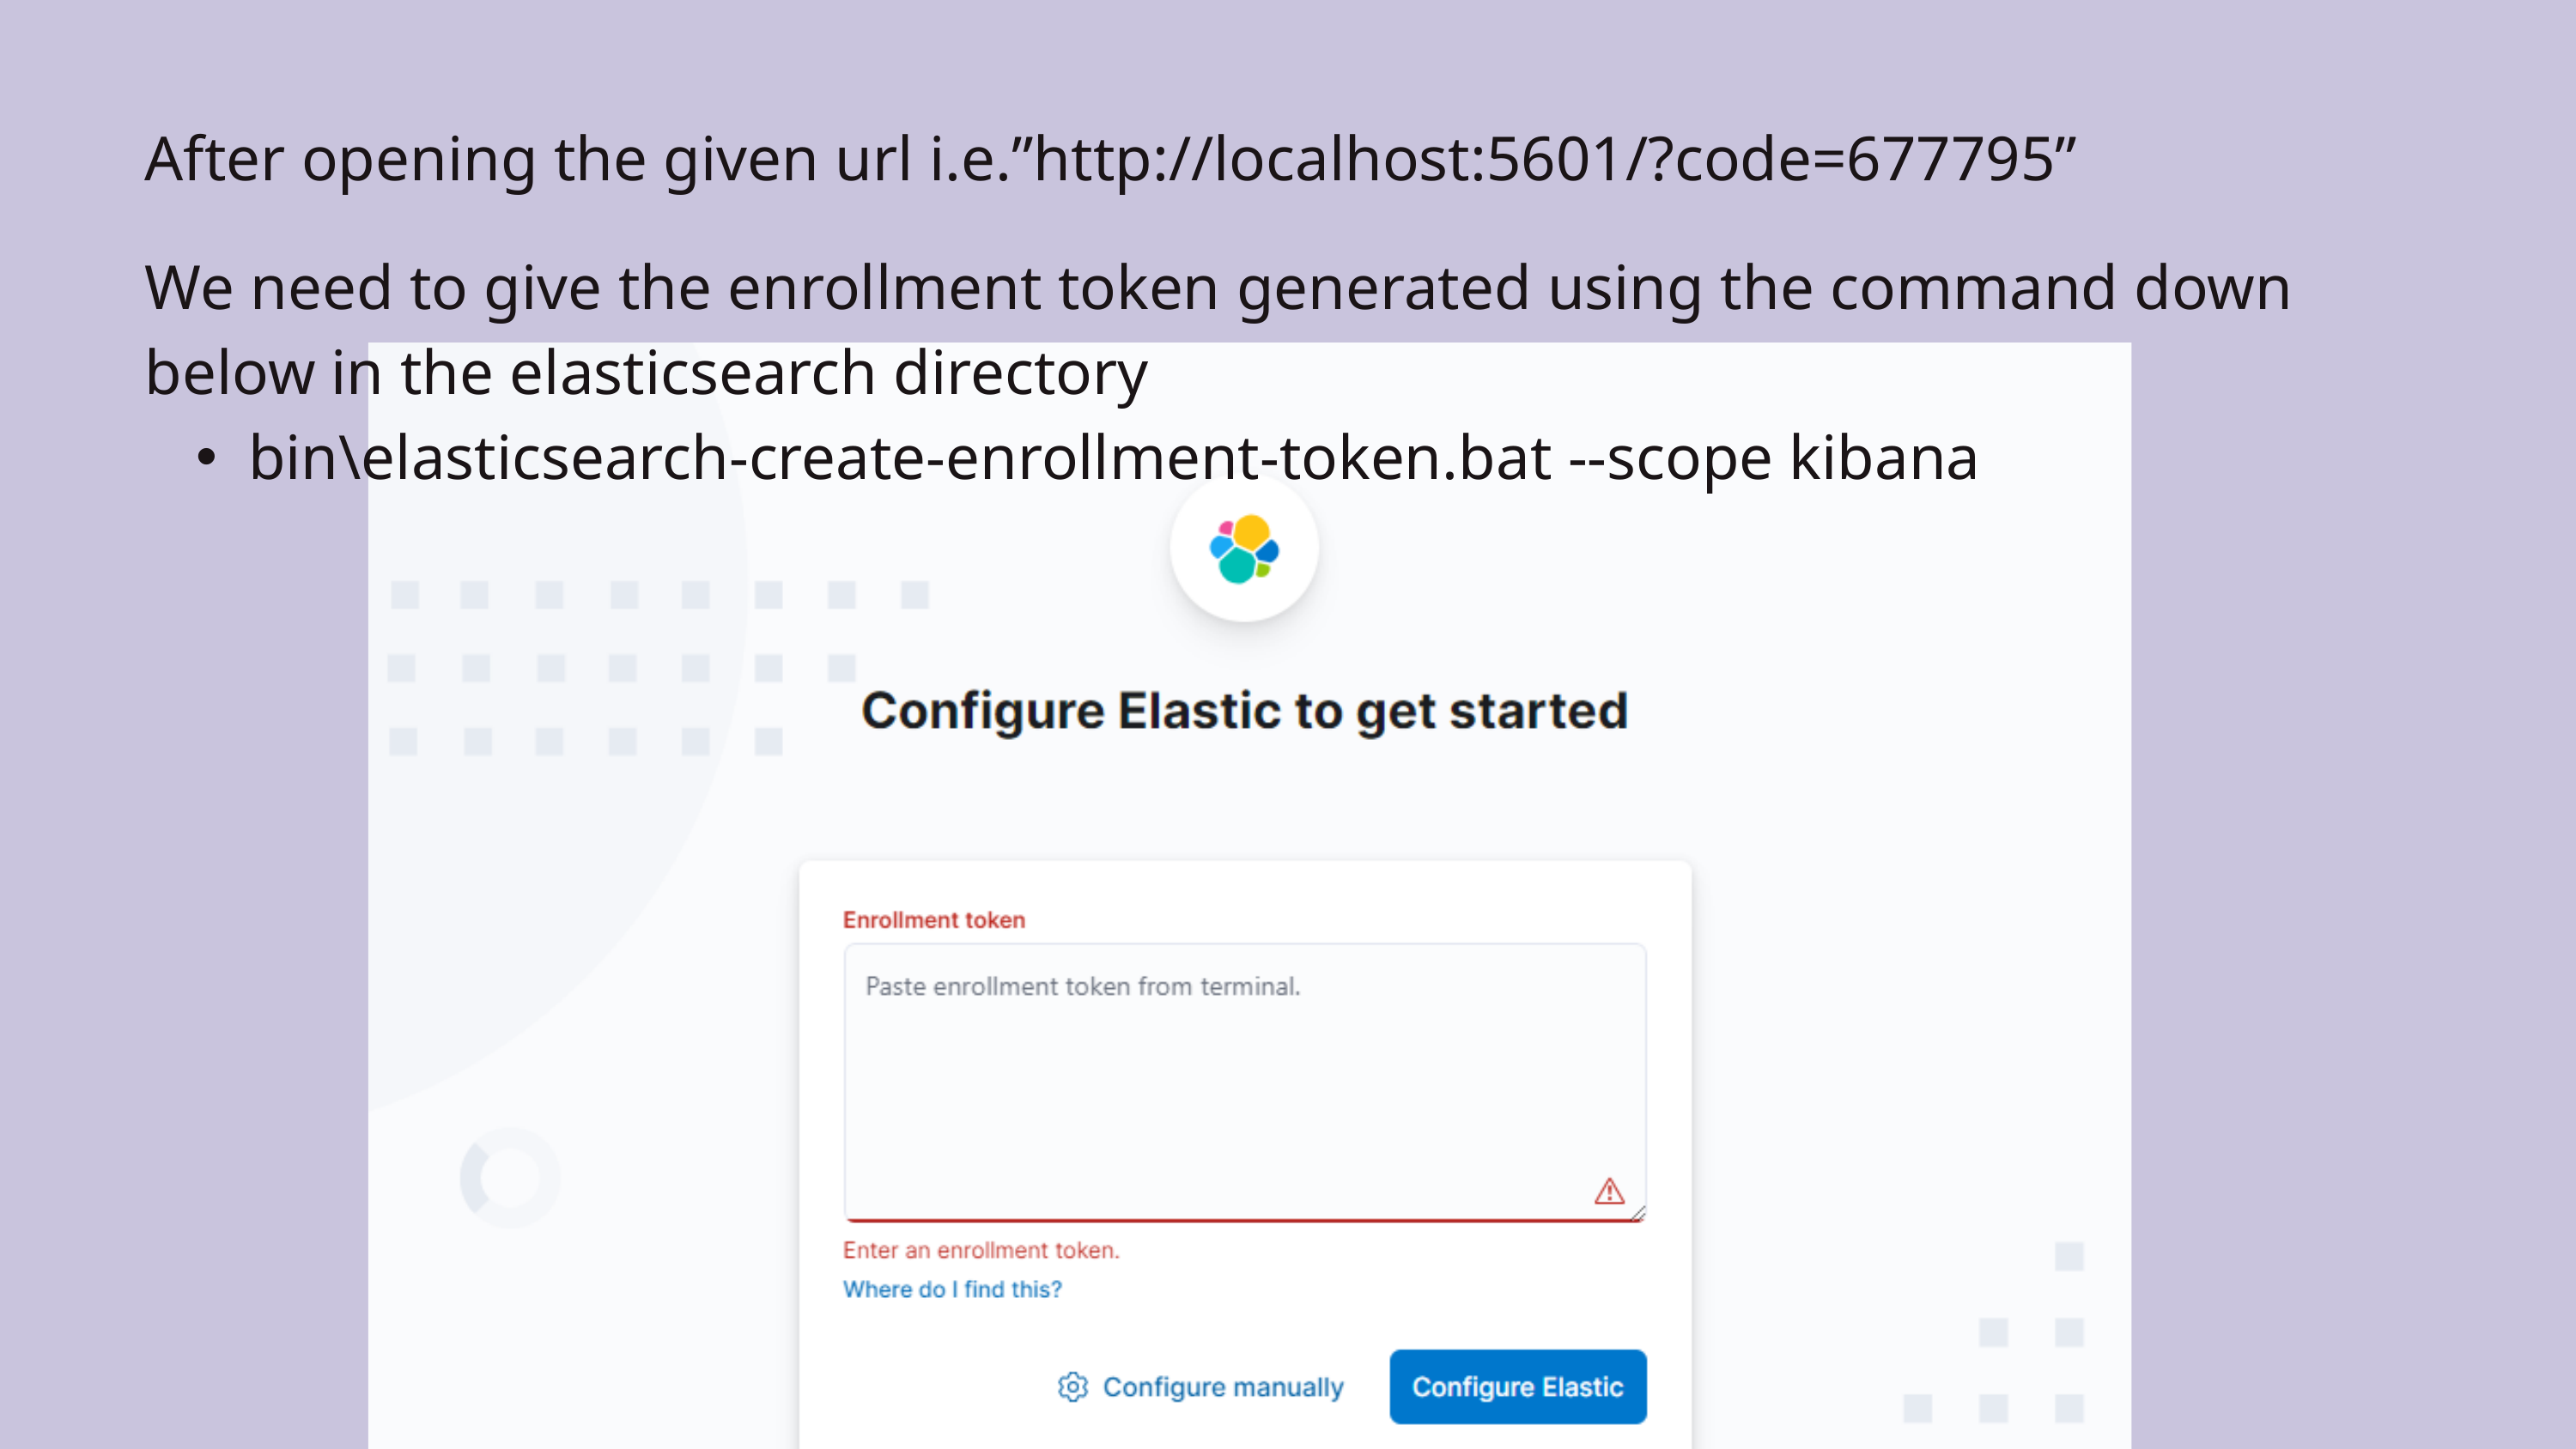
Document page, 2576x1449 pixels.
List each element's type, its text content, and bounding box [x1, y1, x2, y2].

text_box We need to give the enrollment token generated using the command down below in the elasticsearch directory bin\elasticsearch-create-enrollment-token.bat --scope kibana [144, 236, 2426, 493]
text_box After opening the given url i.e.”http://localhost:5601/?code=677795” [144, 107, 2158, 193]
text_box [368, 493, 2132, 1449]
